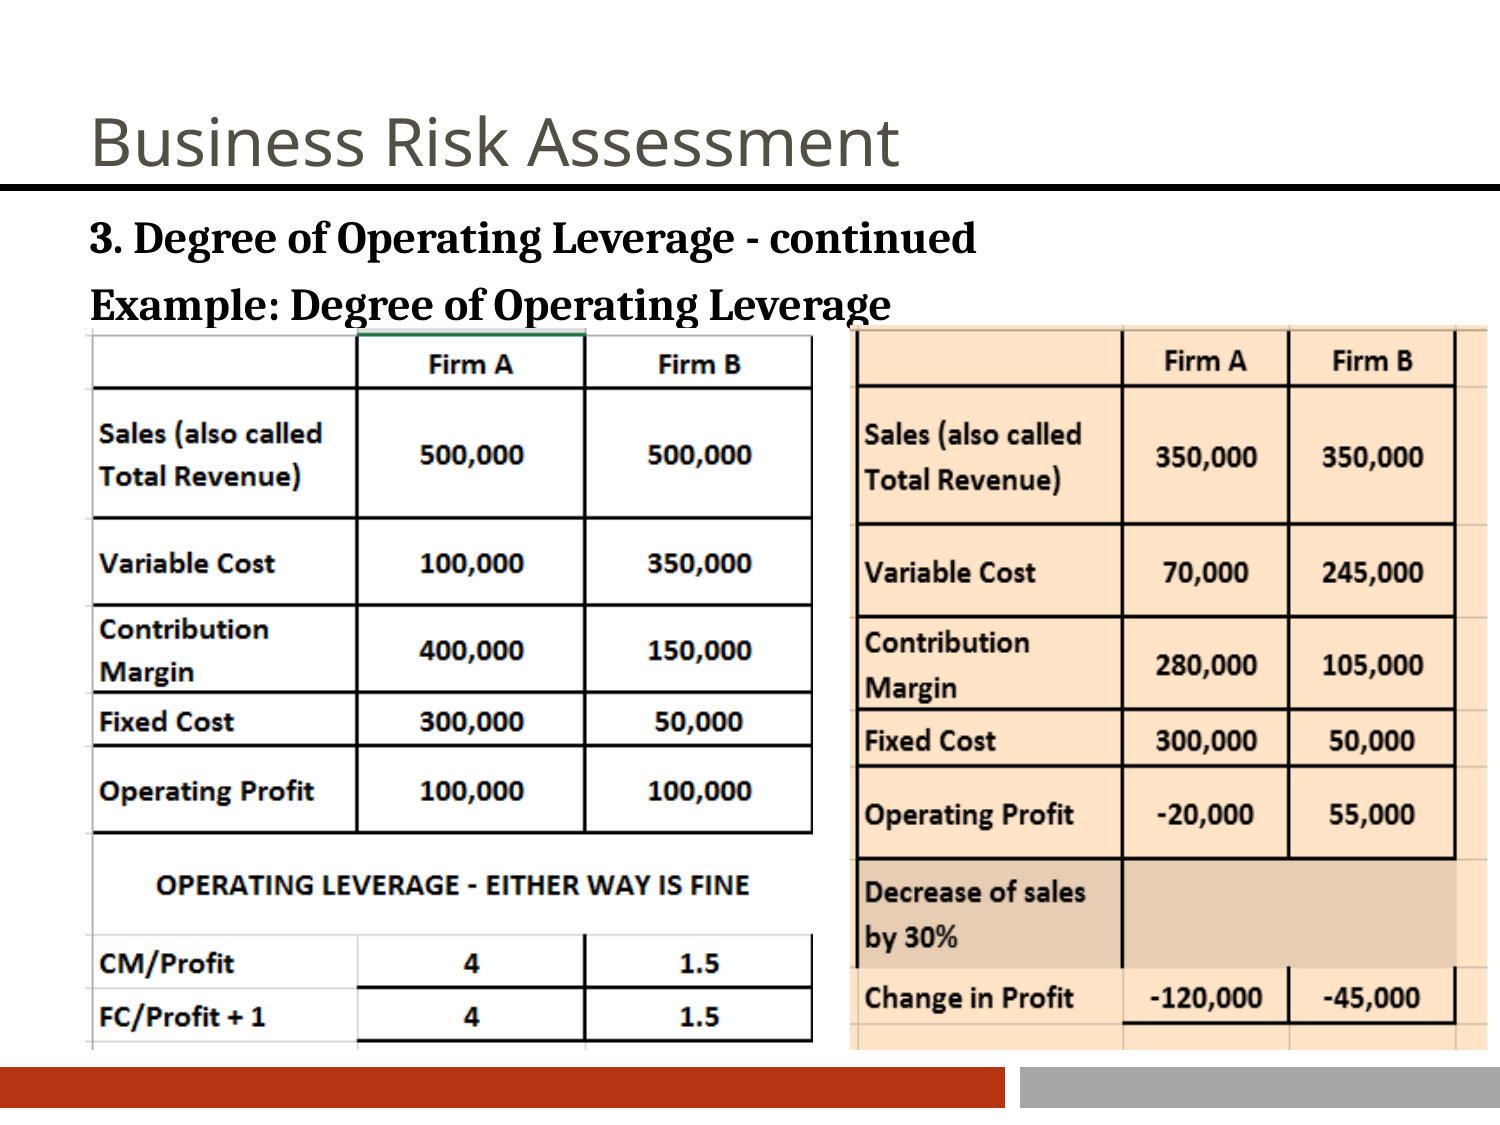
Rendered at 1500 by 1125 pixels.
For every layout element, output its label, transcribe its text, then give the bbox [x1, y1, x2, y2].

picture [85, 328, 813, 1051]
list 3. Degree of Operating Leverage - continued Example: Degree of Operating Leverage [75, 200, 1425, 1050]
title Business Risk Assessment [75, 24, 1425, 188]
picture [849, 324, 1488, 1051]
